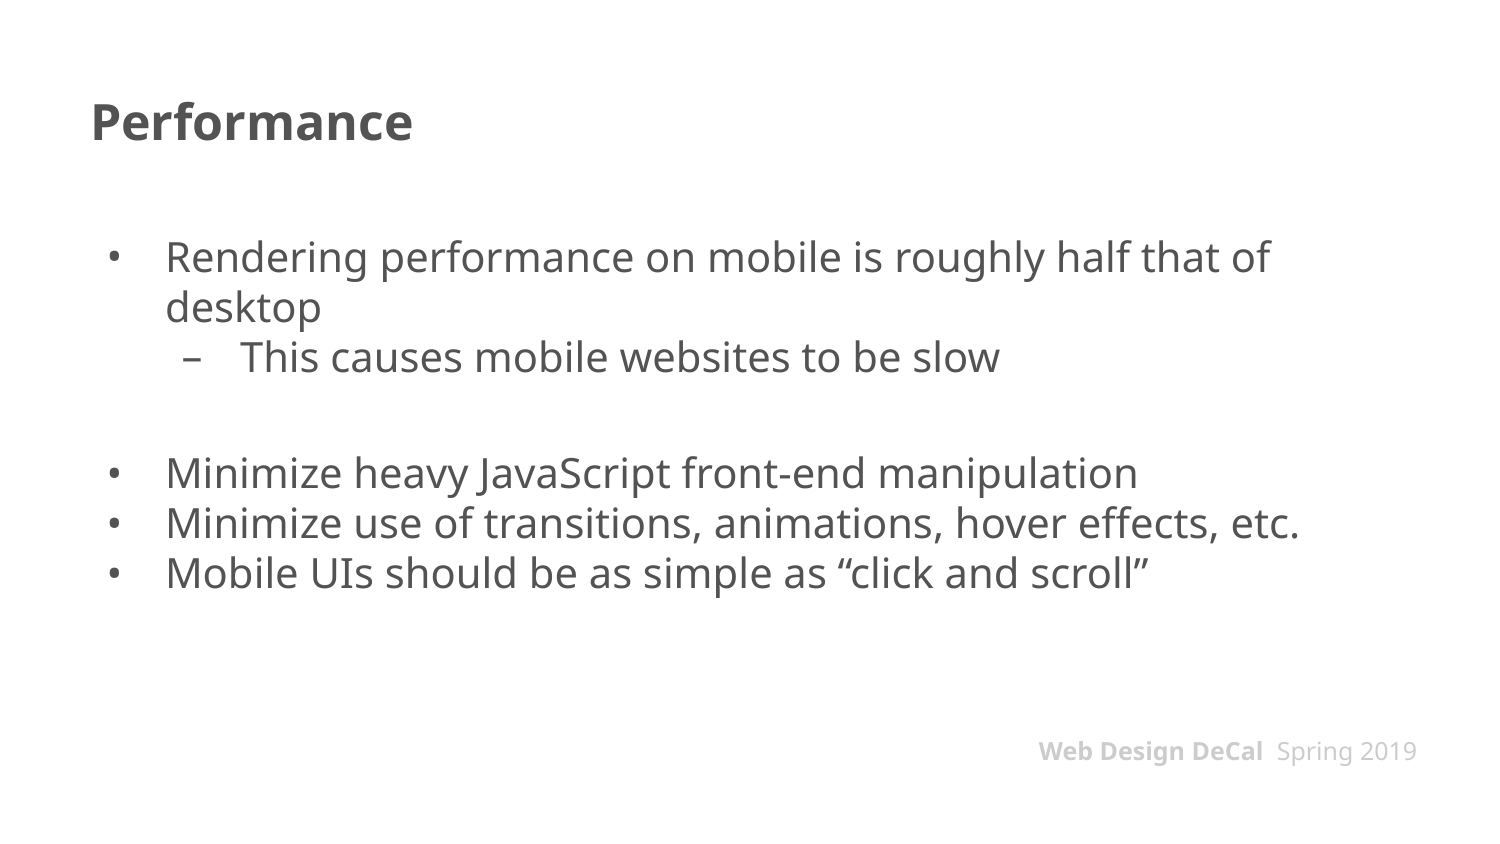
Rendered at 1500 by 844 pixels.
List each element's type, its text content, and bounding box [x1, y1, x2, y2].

title Performance [75, 75, 1425, 150]
text_box Rendering performance on mobile is roughly half that of desktop This causes mobile websites to be slow Minimize heavy JavaScript front-end manipulation Minimize use of transitions, animations, hover effects, etc. Mobile UIs should be as simple as “click and scroll” [74, 215, 1425, 844]
